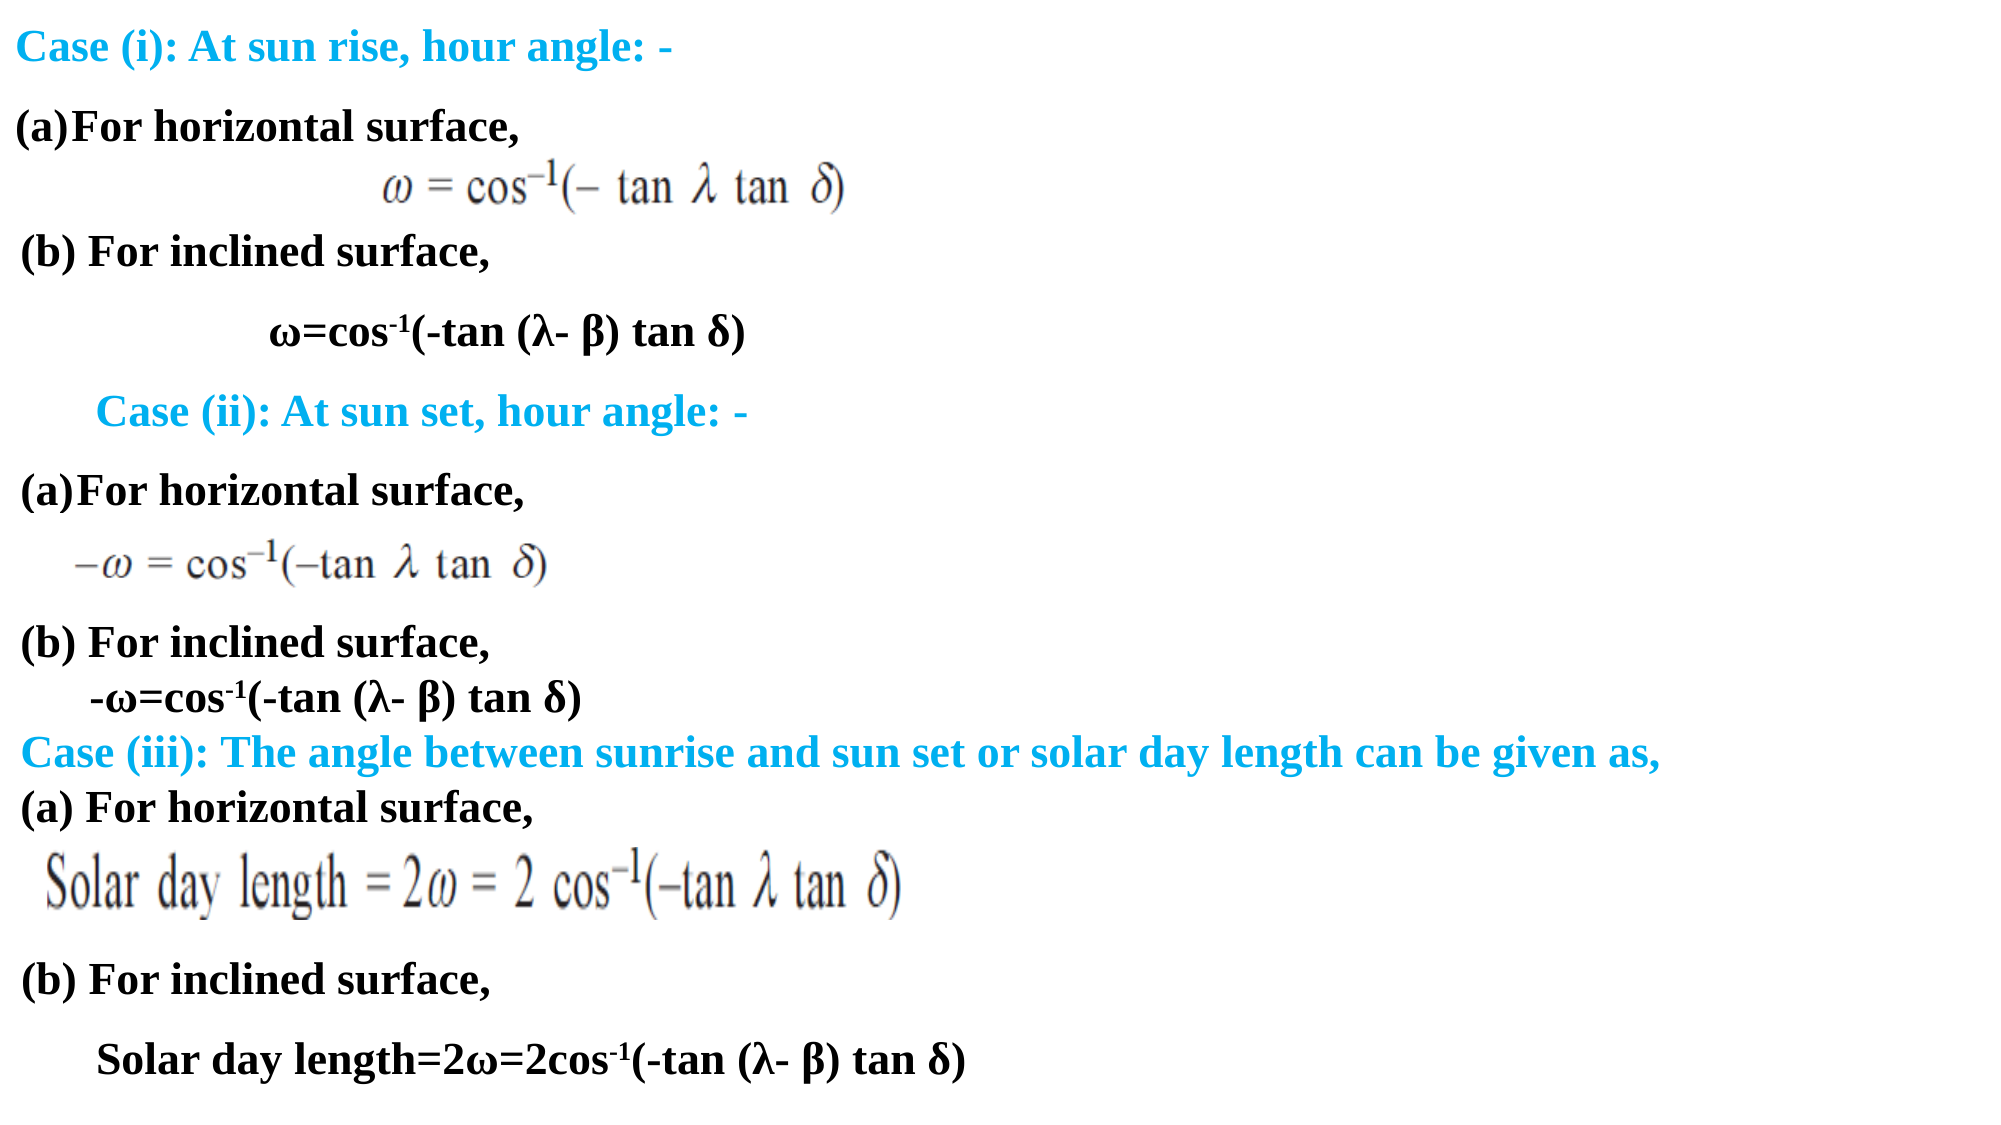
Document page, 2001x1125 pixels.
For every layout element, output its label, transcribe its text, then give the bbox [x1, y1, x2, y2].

text_box (b) For inclined surface, Solar day length=2ω=2cos-1(-tan (λ- β) tan δ) [6, 933, 1011, 1092]
picture [46, 847, 910, 920]
picture [5, 513, 572, 604]
picture [312, 151, 910, 236]
text_box (b) For inclined surface, ω=cos-1(-tan (λ- β) tan δ) Case (ii): At sun set, hour angle: - For horizontal surface, (b) For inclined surface, -ω=cos-1(-tan (λ- β) tan δ) Case (iii): The angle between sunrise and sun set or solar day length can be given as, (a) For horizontal surface, [5, 204, 2000, 897]
text_box Case (i): At sun rise, hour angle: - For horizontal surface, [0, 0, 2000, 238]
